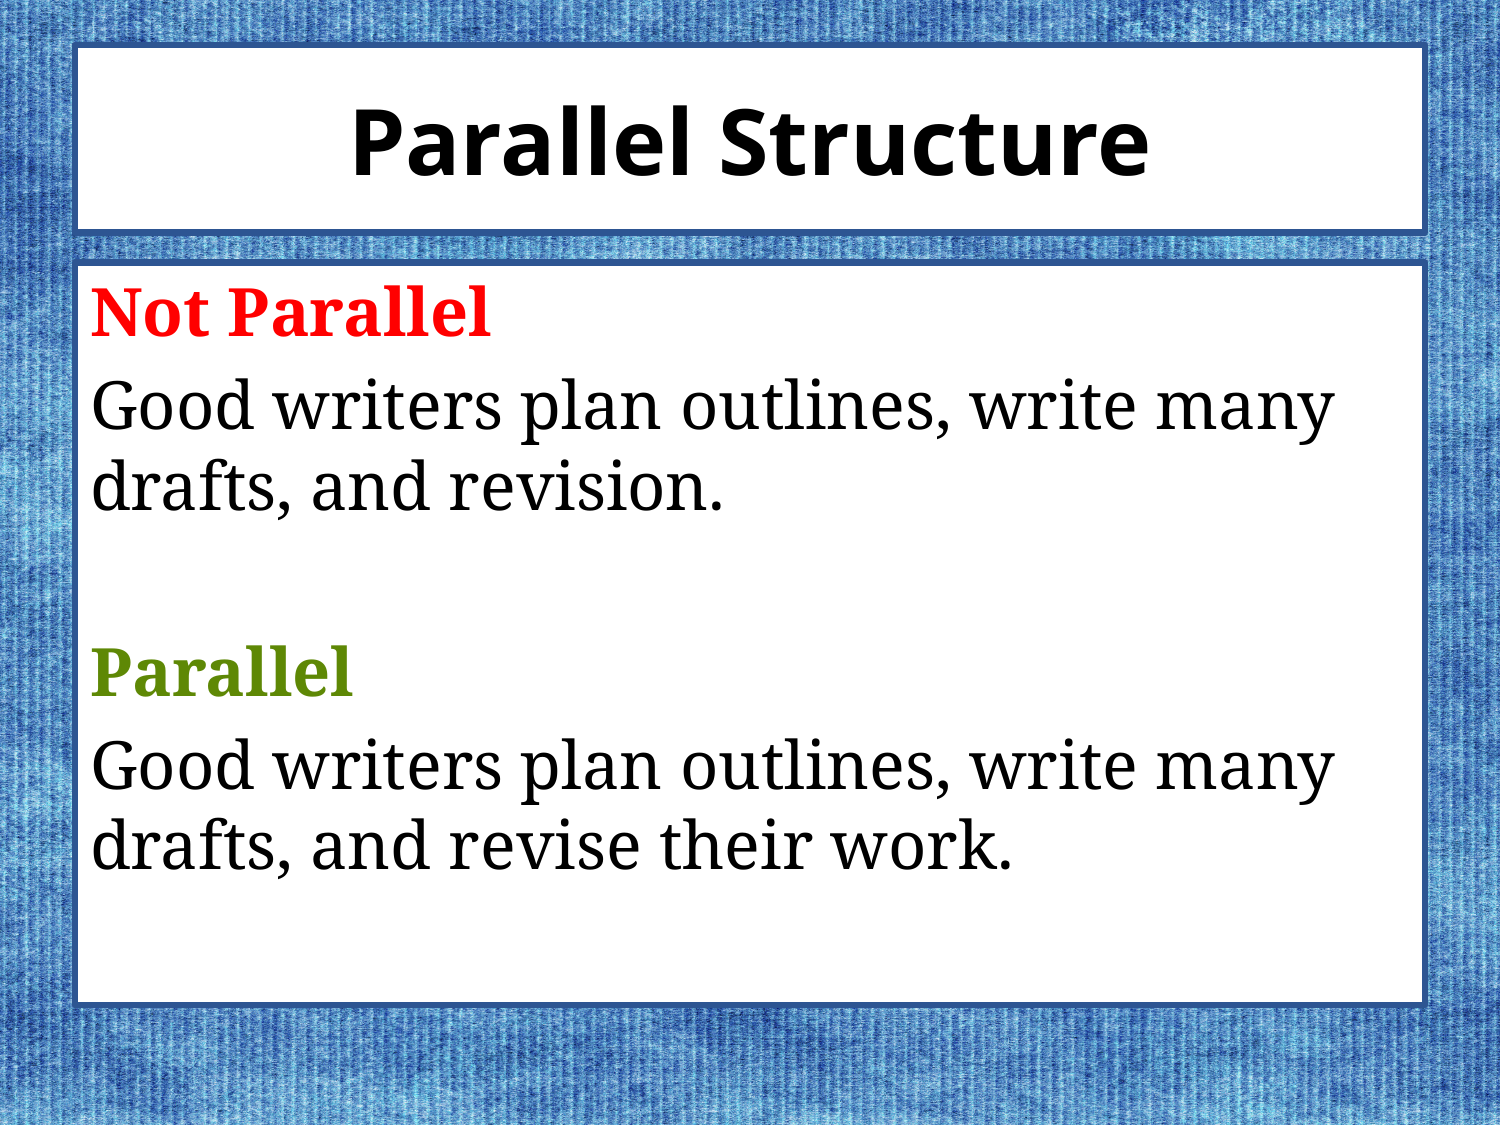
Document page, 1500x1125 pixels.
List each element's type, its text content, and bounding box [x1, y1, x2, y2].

title Parallel Structure [72, 42, 1428, 236]
picture [0, 0, 1500, 1125]
list Not Parallel Good writers plan outlines, write many drafts, and revision. Parallel Good writers plan outlines, write many drafts, and revise their work. [72, 259, 1428, 1008]
